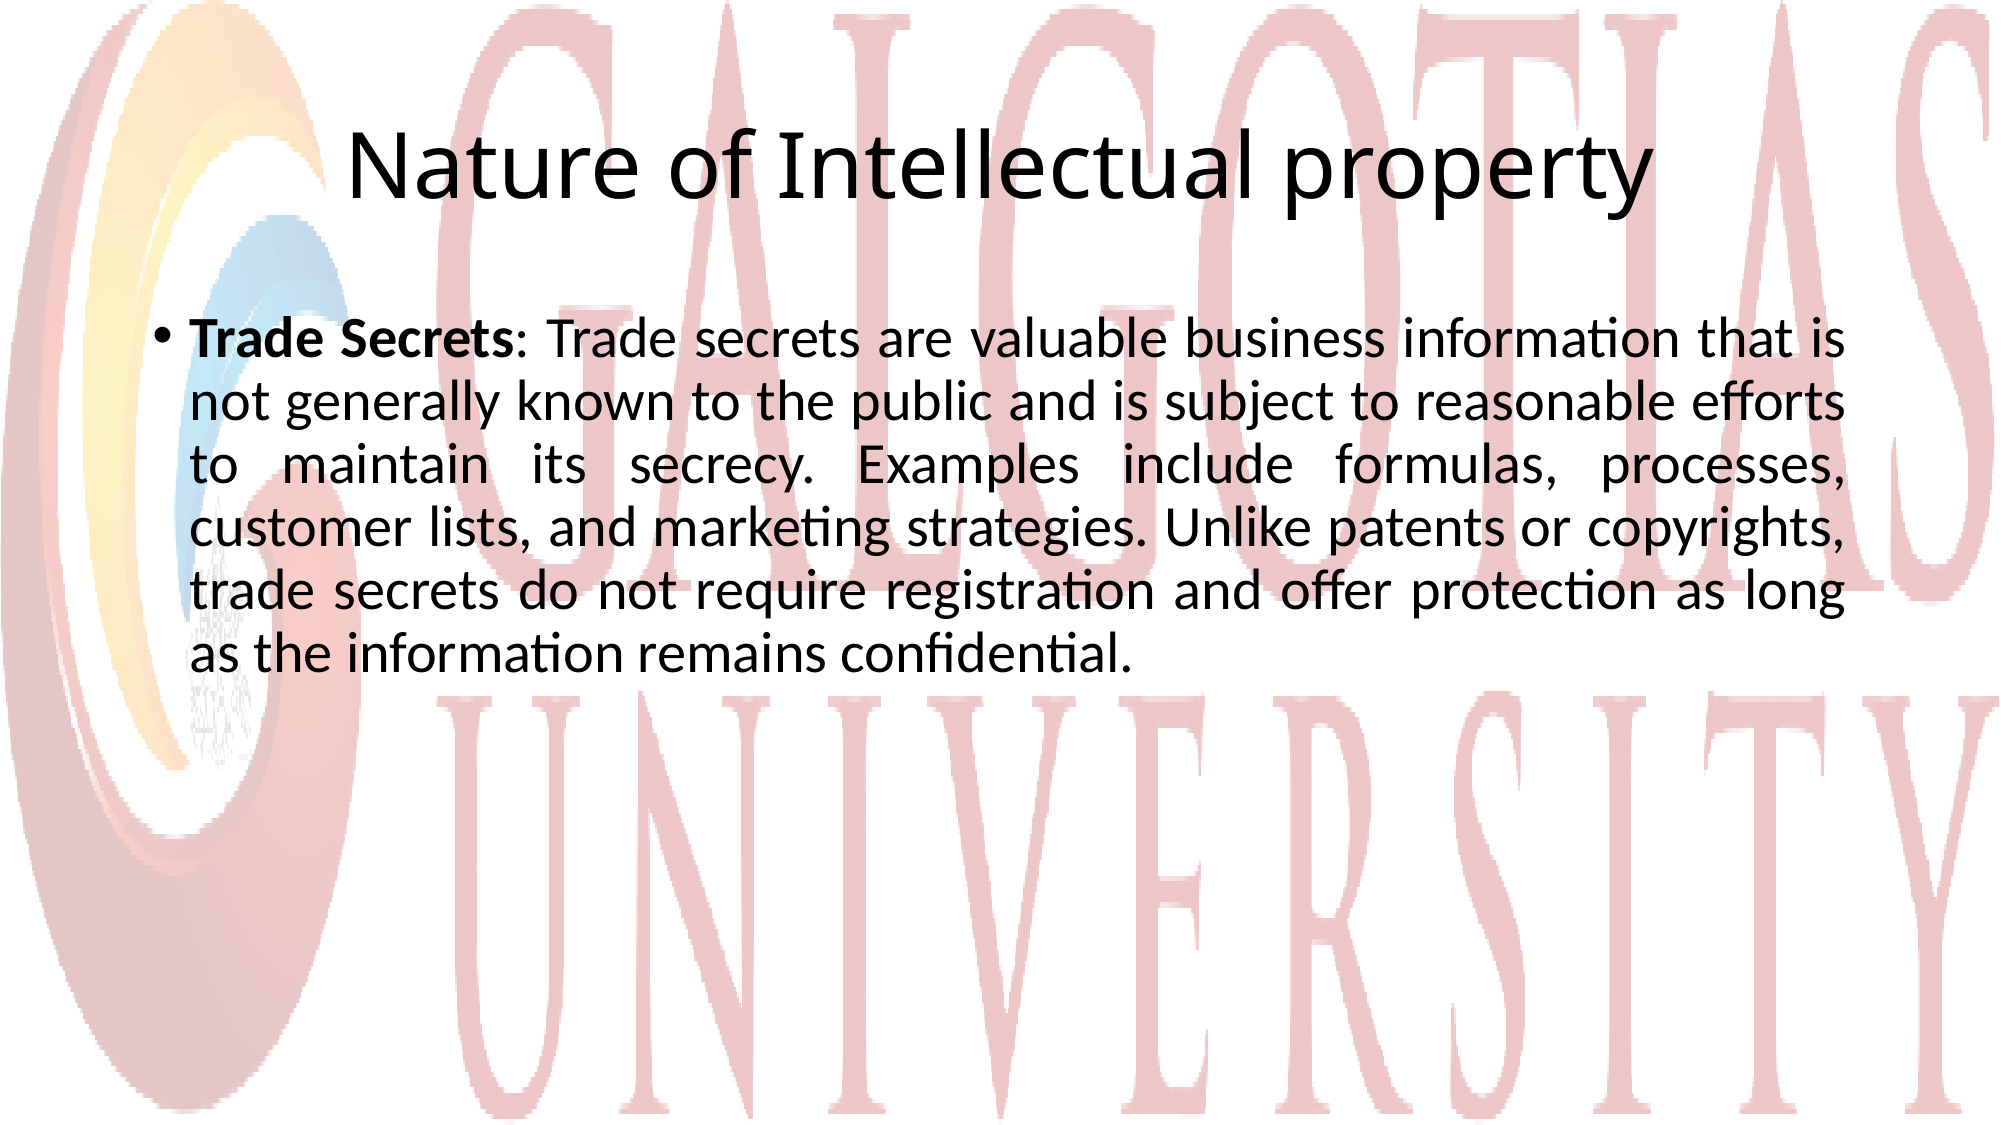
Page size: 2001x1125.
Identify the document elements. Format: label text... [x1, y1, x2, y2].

title Nature of Intellectual property [137, 59, 1863, 278]
list Trade Secrets: Trade secrets are valuable business information that is not generally known to the public and is subject to reasonable efforts to maintain its secrecy. Examples include formulas, processes, customer lists, and marketing strategies. Unlike patents or copyrights, trade secrets do not require registration and offer protection as long as the information remains confidential. [137, 299, 1863, 1014]
